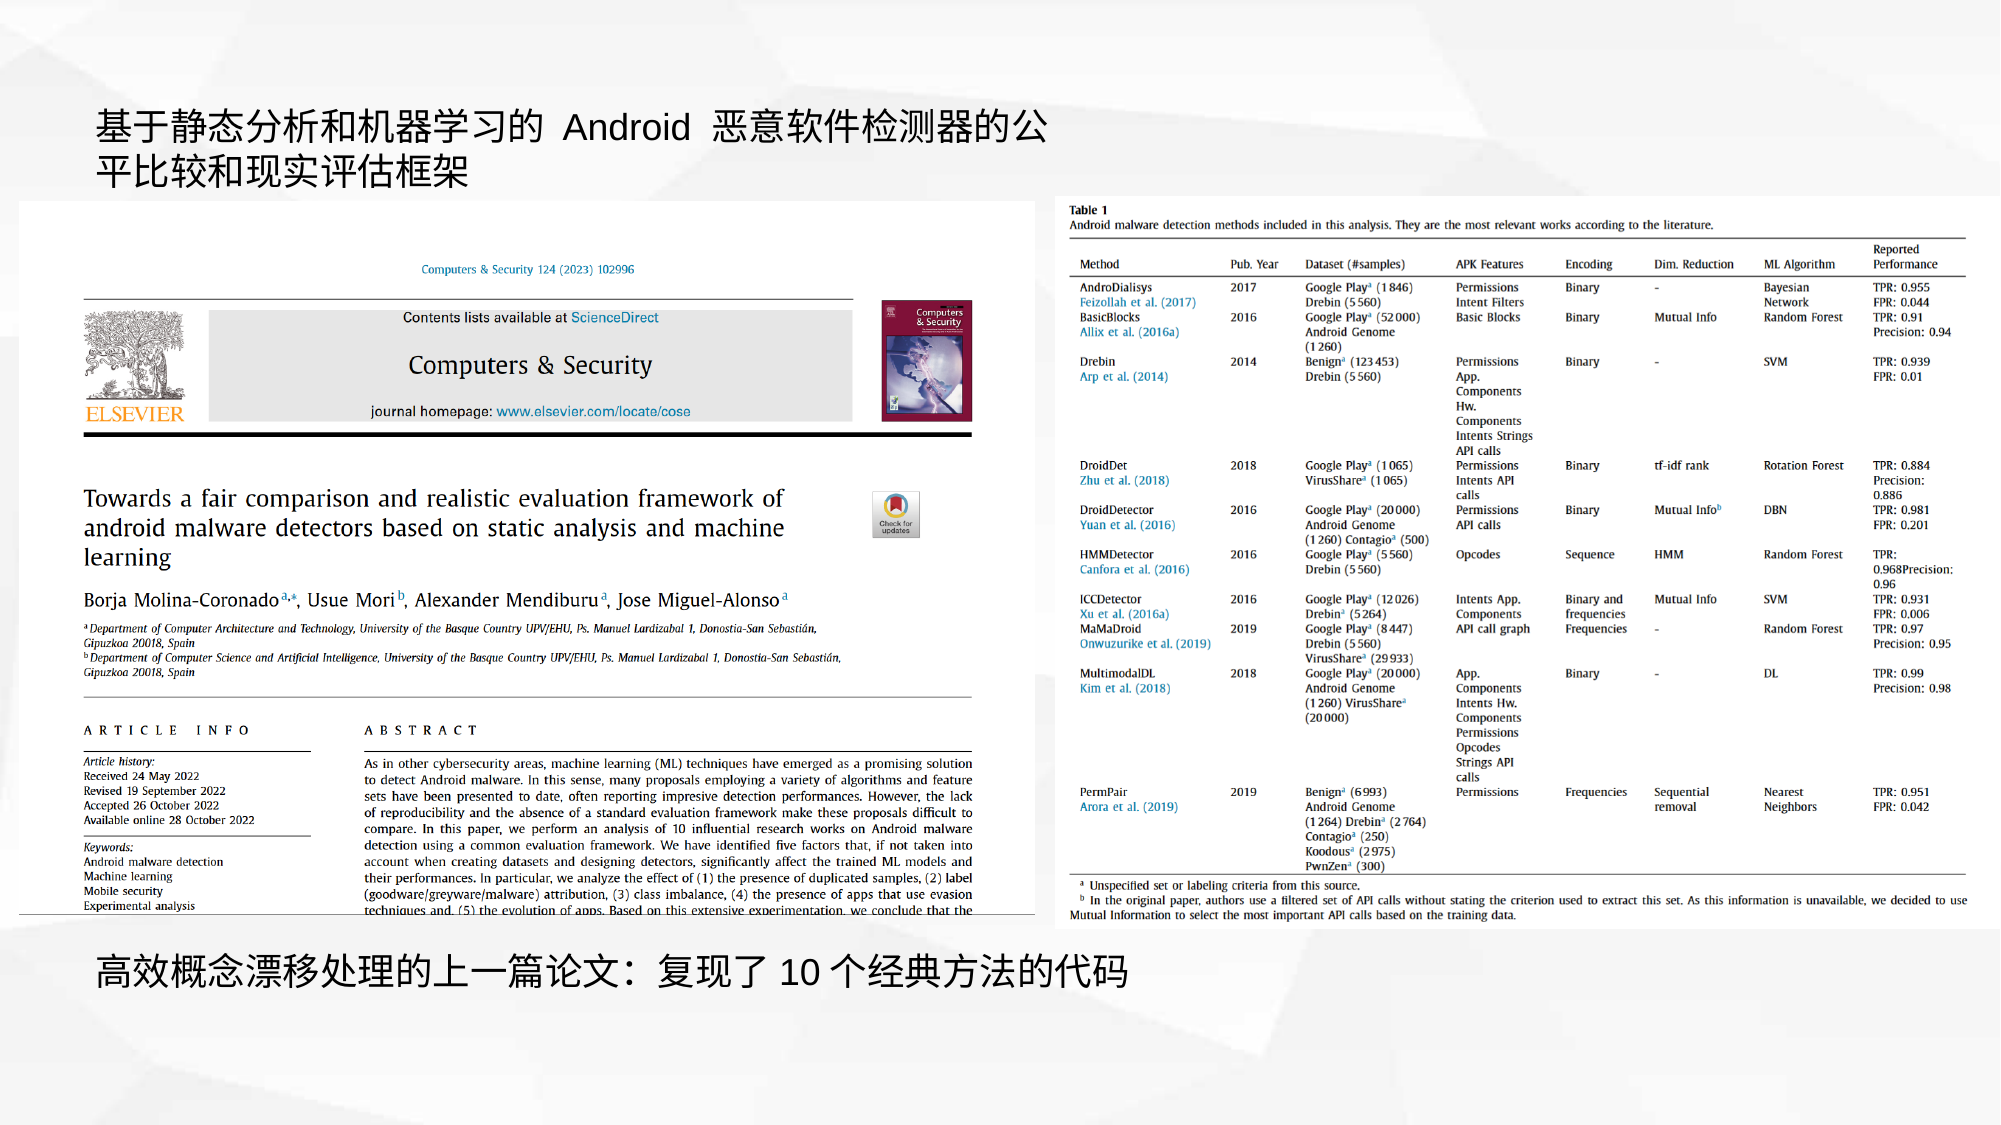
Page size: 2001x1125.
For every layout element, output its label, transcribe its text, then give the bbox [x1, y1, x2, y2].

text_box 高效概念漂移处理的上一篇论文：复现了10个经典方法的代码 [80, 941, 1194, 1001]
picture [0, 0, 2001, 1125]
text_box 基于静态分析和机器学习的 Android 恶意软件检测器的公平比较和现实评估框架 [80, 95, 1081, 201]
